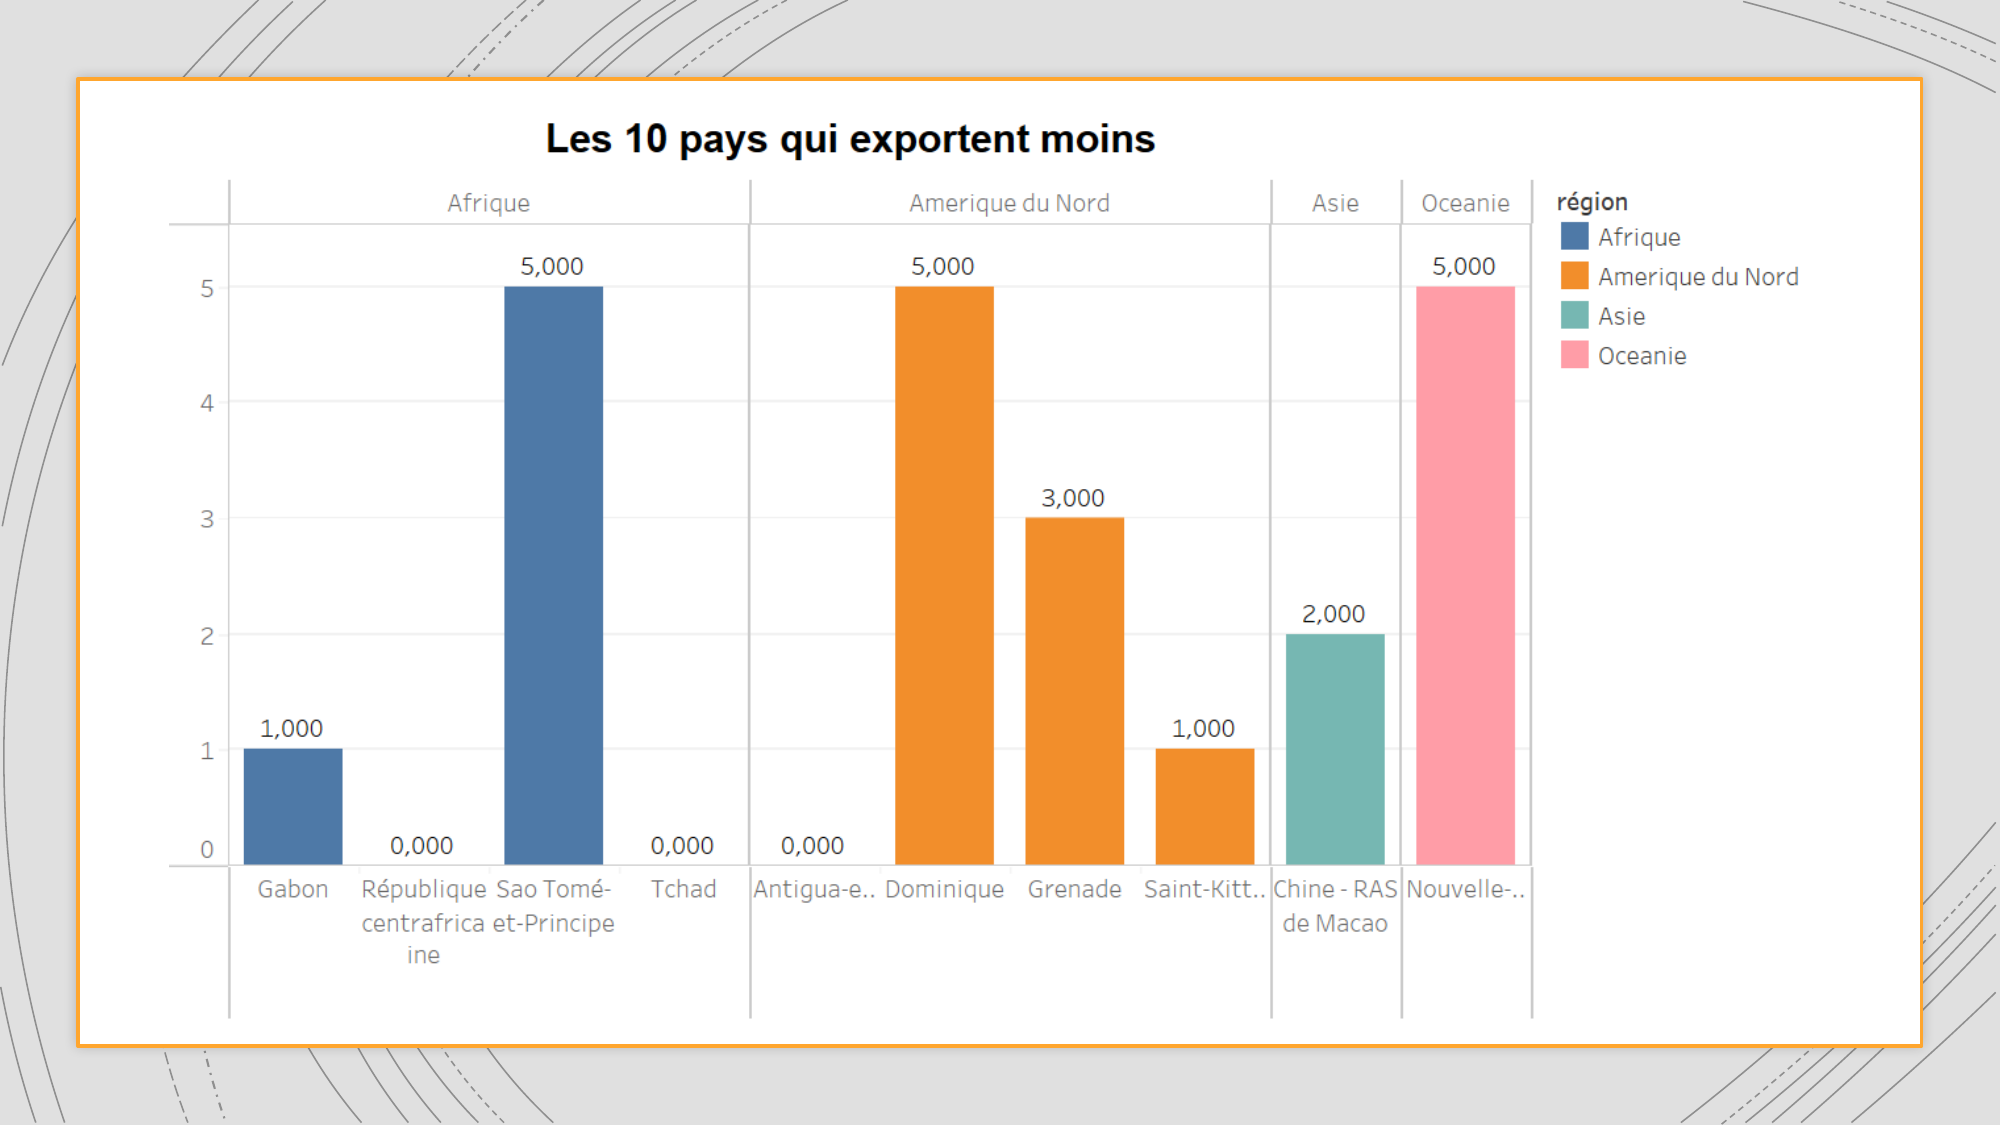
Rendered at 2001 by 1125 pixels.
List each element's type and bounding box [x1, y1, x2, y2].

picture [168, 105, 1831, 1020]
text_box [0, 0, 1996, 1125]
